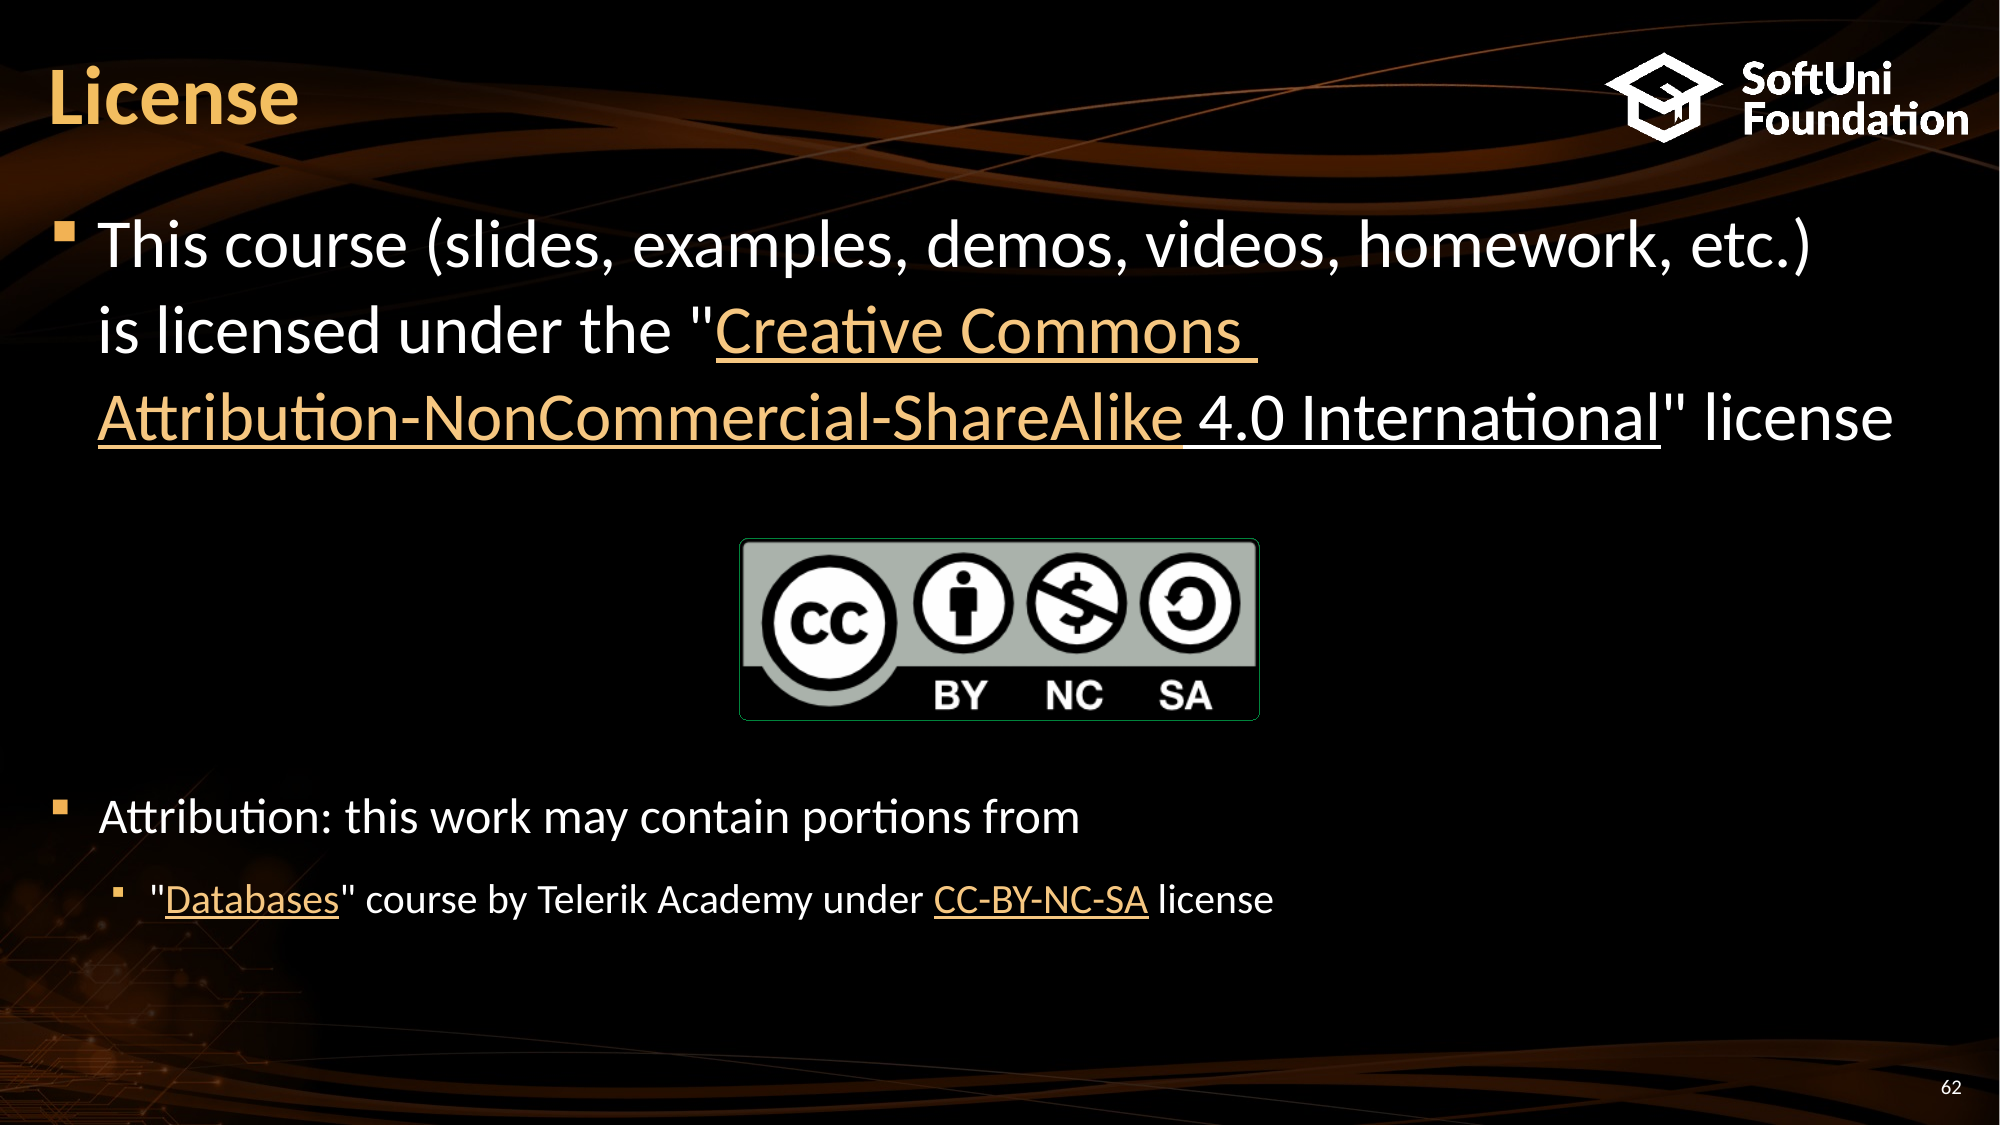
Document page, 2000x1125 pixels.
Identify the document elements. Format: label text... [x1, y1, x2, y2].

list Attribution: this work may contain portions from "Databases" course by Telerik Academy under CC-BY-NC-SA license [30, 774, 1968, 1103]
list This course (slides, examples, demos, videos, homework, etc.) is licensed under the "Creative Commons Attribution-NonCommercial-ShareAlike 4.0 International" license [31, 188, 1968, 484]
picture [0, 0, 2000, 1125]
title License [30, 6, 1602, 189]
